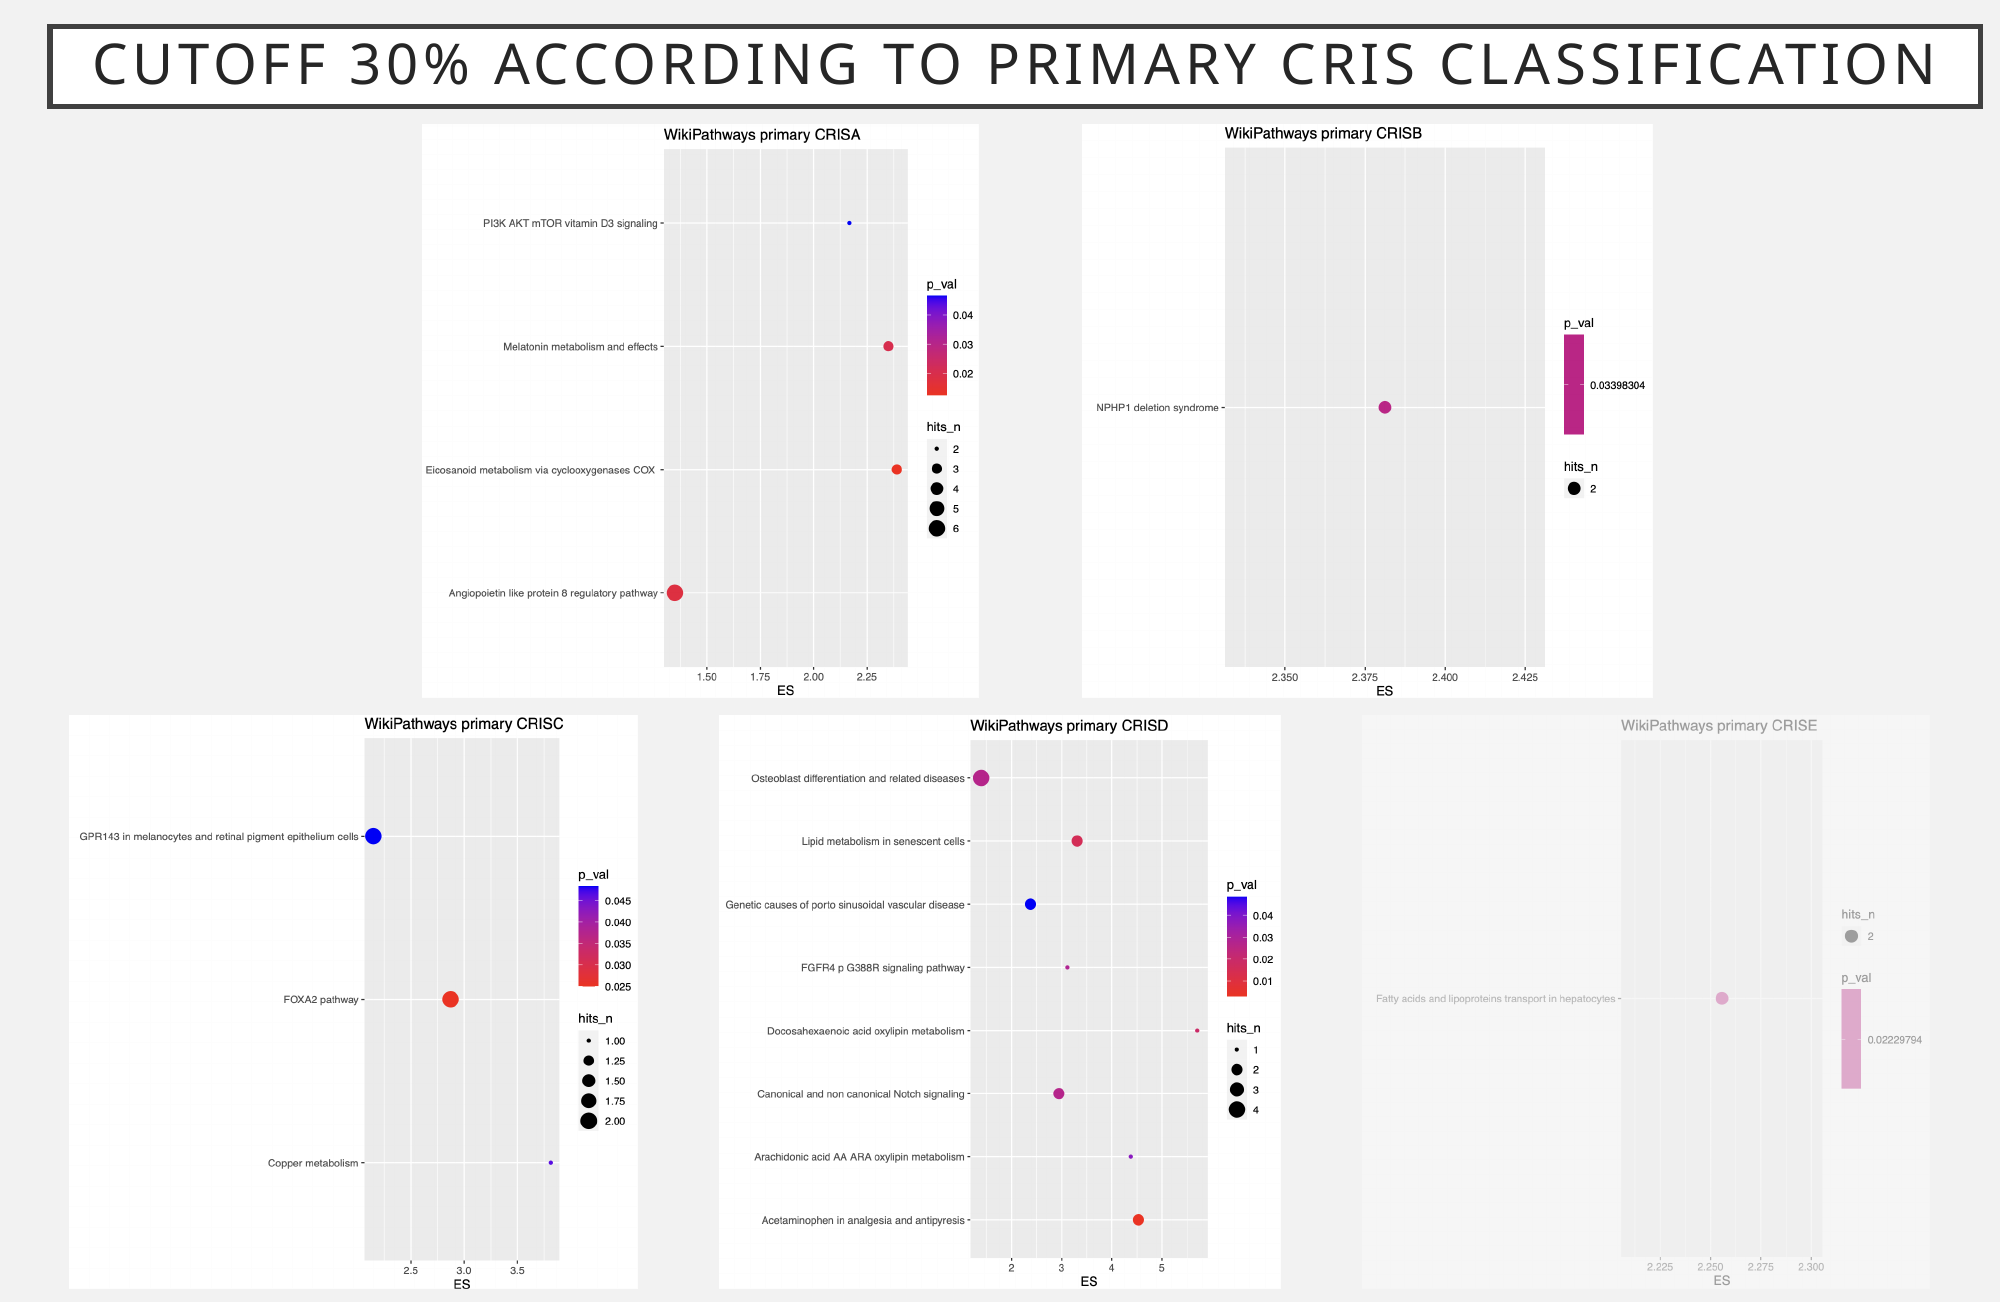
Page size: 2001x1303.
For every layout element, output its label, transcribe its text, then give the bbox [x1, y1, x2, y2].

text_box Cutoff 30% ACCORDING TO PRIMARY CRIS CLASSIFICATION [50, 26, 1981, 107]
picture [69, 715, 638, 1290]
picture [1082, 124, 1653, 698]
picture [422, 124, 979, 698]
picture [1362, 715, 1930, 1290]
picture [719, 715, 1281, 1290]
